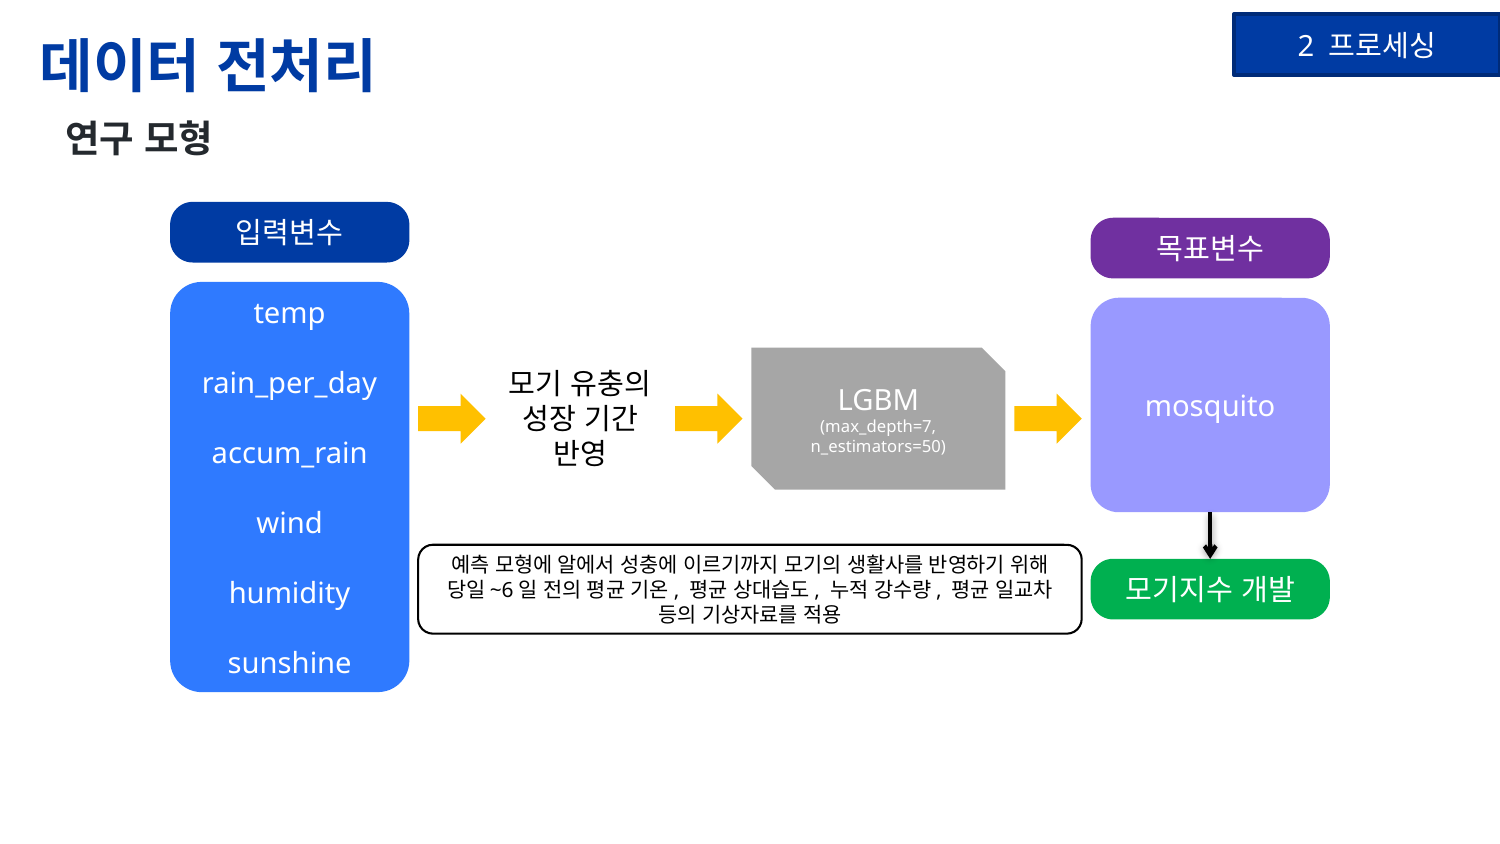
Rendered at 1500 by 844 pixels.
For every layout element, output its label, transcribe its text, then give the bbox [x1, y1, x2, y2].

text_box 2 프로세싱 [1232, 12, 1500, 77]
title 데이터 전처리 [24, 14, 1291, 109]
text_box 연구 모형 [50, 108, 1364, 168]
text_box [169, 201, 1331, 693]
